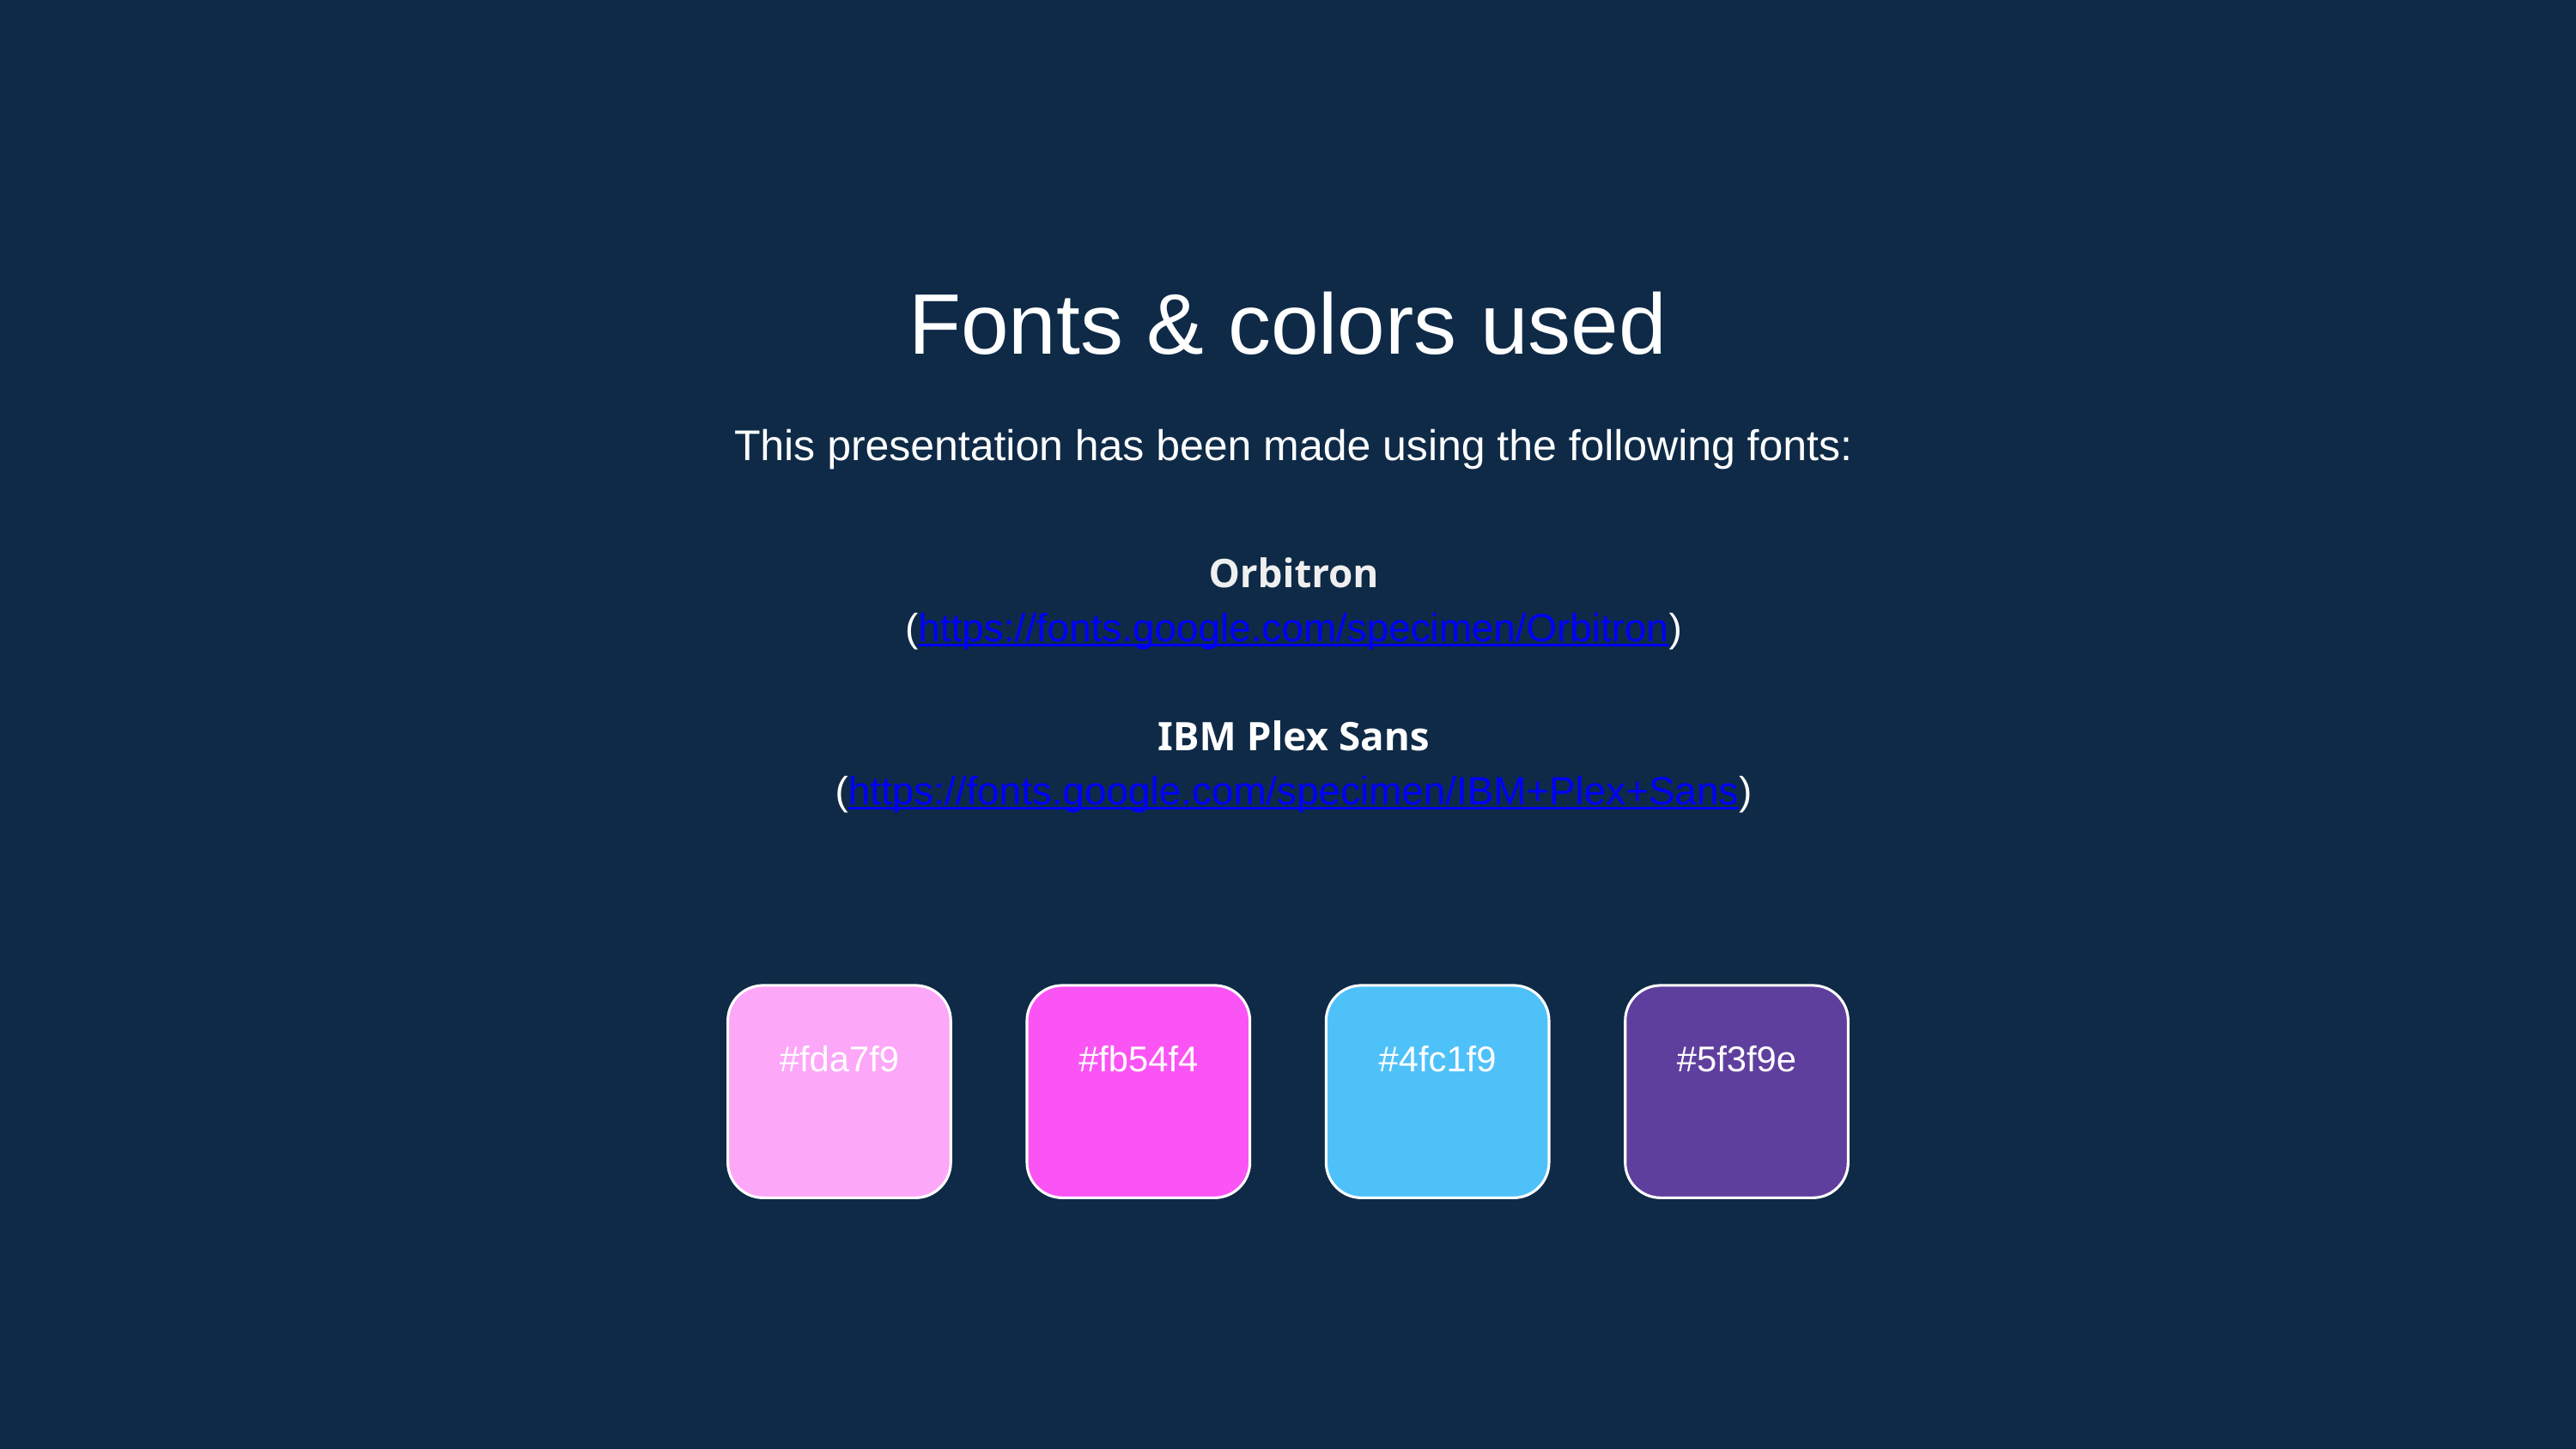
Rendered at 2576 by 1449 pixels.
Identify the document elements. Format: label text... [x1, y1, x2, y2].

text_box Fonts & colors used [307, 268, 2268, 372]
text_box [1025, 984, 1252, 1200]
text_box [1623, 984, 1850, 1200]
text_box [1324, 984, 1551, 1200]
text_box Orbitron (https://fonts.google.com/specimen/Orbitron) IBM Plex Sans (https://fonts.google.com/specimen/IBM+Plex+Sans) [313, 541, 2274, 813]
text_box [726, 984, 953, 1200]
text_box This presentation has been made using the following fonts: [313, 409, 2274, 524]
